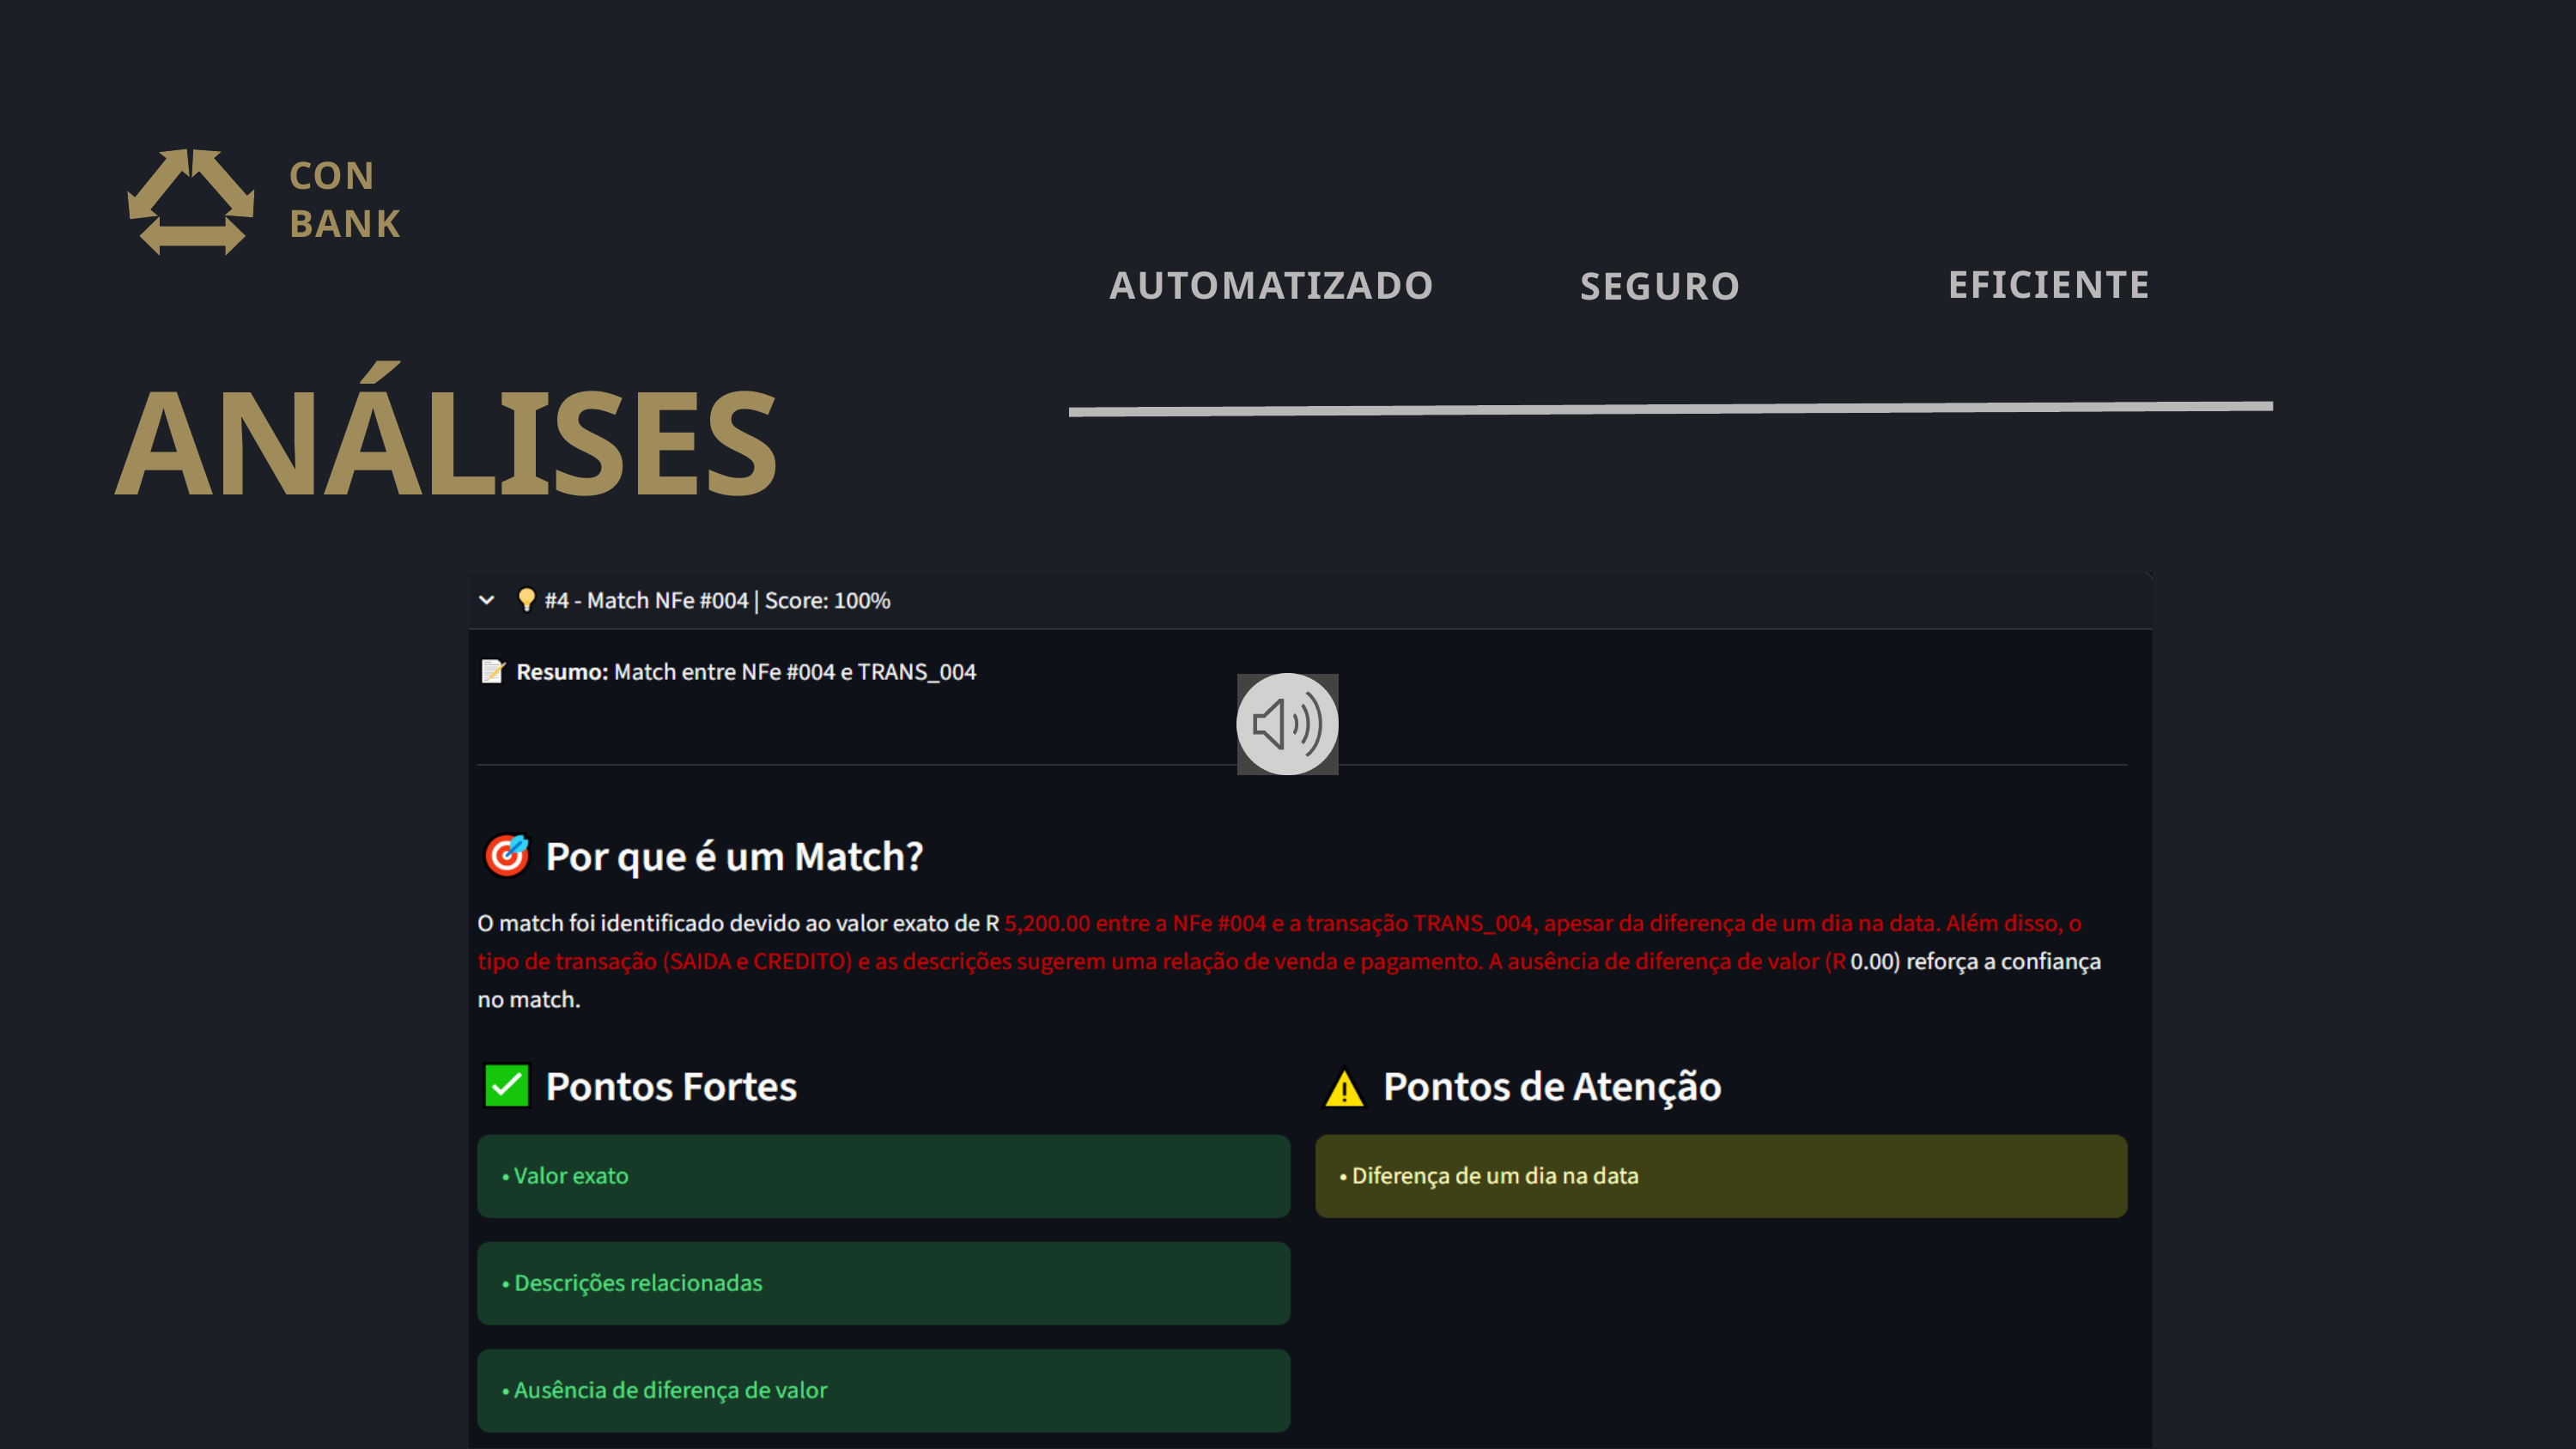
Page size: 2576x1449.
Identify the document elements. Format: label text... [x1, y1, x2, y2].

picture [469, 573, 2153, 1449]
text_box SEGURO [1580, 259, 1895, 308]
text_box AUTOMATIZADO [1109, 258, 1581, 307]
text_box EFICIENTE [1947, 257, 2211, 306]
text_box CON BANK [289, 149, 515, 246]
text_box ANÁLISES [114, 388, 923, 524]
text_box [114, 136, 268, 256]
